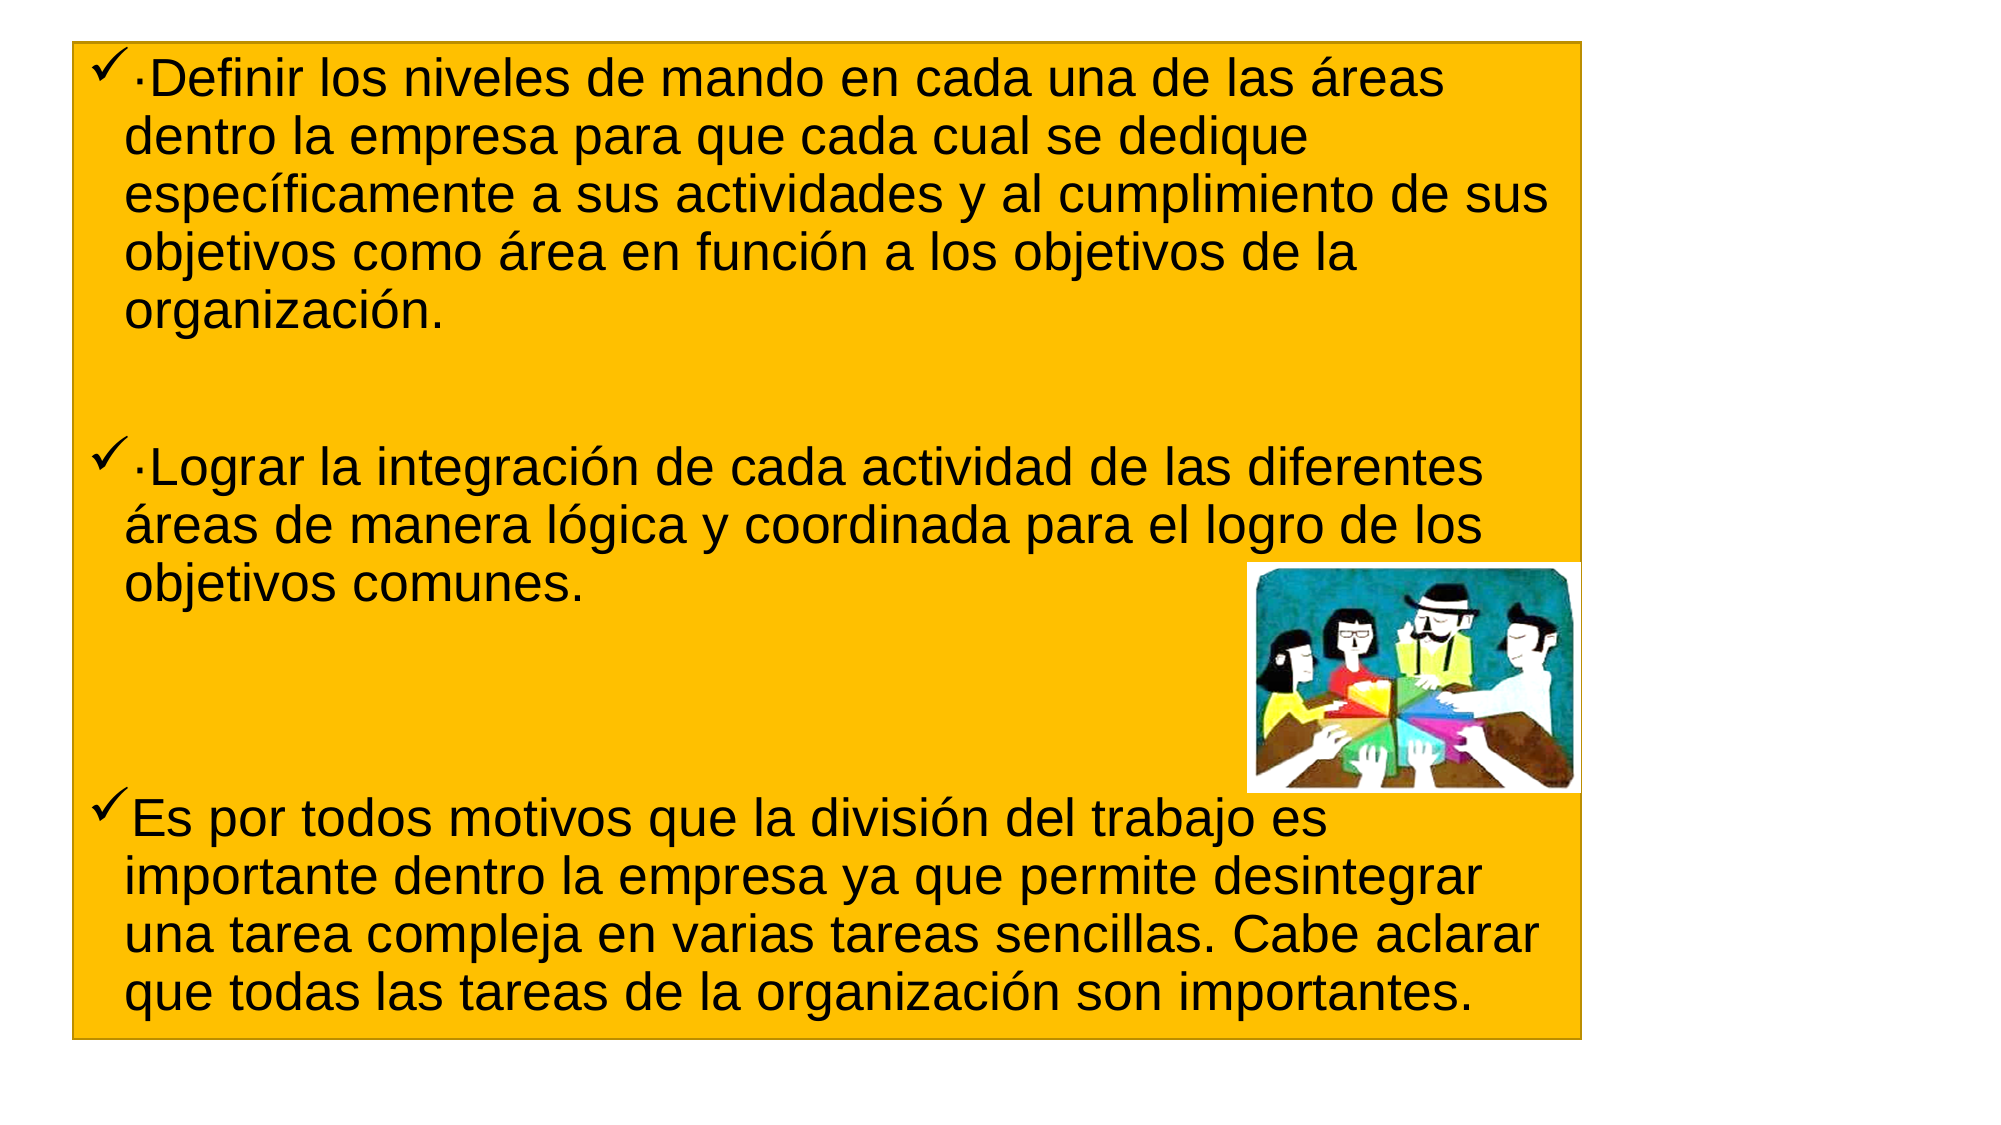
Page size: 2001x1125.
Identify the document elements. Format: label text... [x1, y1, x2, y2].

picture [1247, 562, 1581, 793]
list ·Definir los niveles de mando en cada una de las áreas dentro la empresa para que cada cual se dedique específicamente a sus actividades y al cumplimiento de sus objetivos como área en función a los objetivos de la organización. ·Lograr la integración de cada actividad de las diferentes áreas de manera lógica y coordinada para el logro de los objetivos comunes. Es por todos motivos que la división del trabajo es importante dentro la empresa ya que permite desintegrar una tarea compleja en varias tareas sencillas. Cabe aclarar que todas las tareas de la organización son importantes. [72, 41, 1582, 1040]
